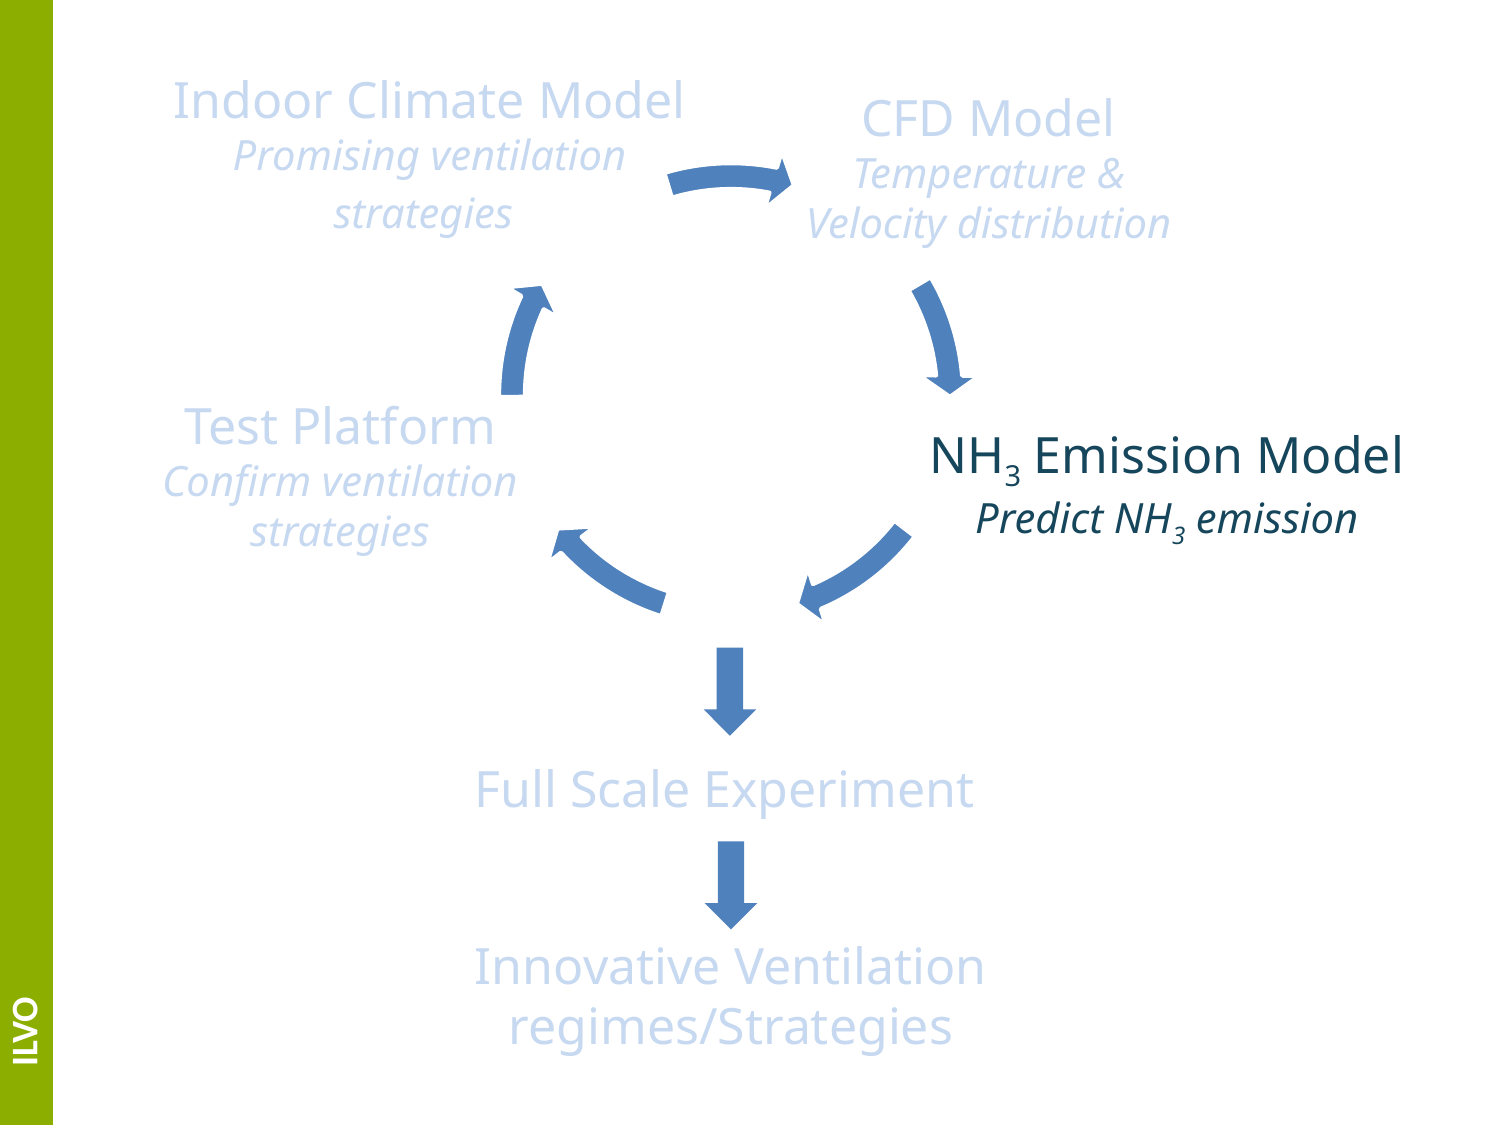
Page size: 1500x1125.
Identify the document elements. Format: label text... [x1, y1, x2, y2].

text_box [702, 839, 760, 932]
text_box CFD Model Temperature & Velocity distribution [758, 78, 1220, 254]
text_box Test Platform Confirm ventilation strategies [70, 387, 334, 563]
text_box NH3 Emission Model Predict NH3 emission [1127, 416, 1452, 557]
text_box [701, 691, 759, 738]
text_box Indoor Climate Model Promising ventilation strategies [140, 61, 720, 247]
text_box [339, 145, 1123, 683]
text_box Innovative Ventilation regimes/Strategies [435, 927, 1027, 1062]
text_box Full Scale Experiment [317, 749, 1145, 825]
